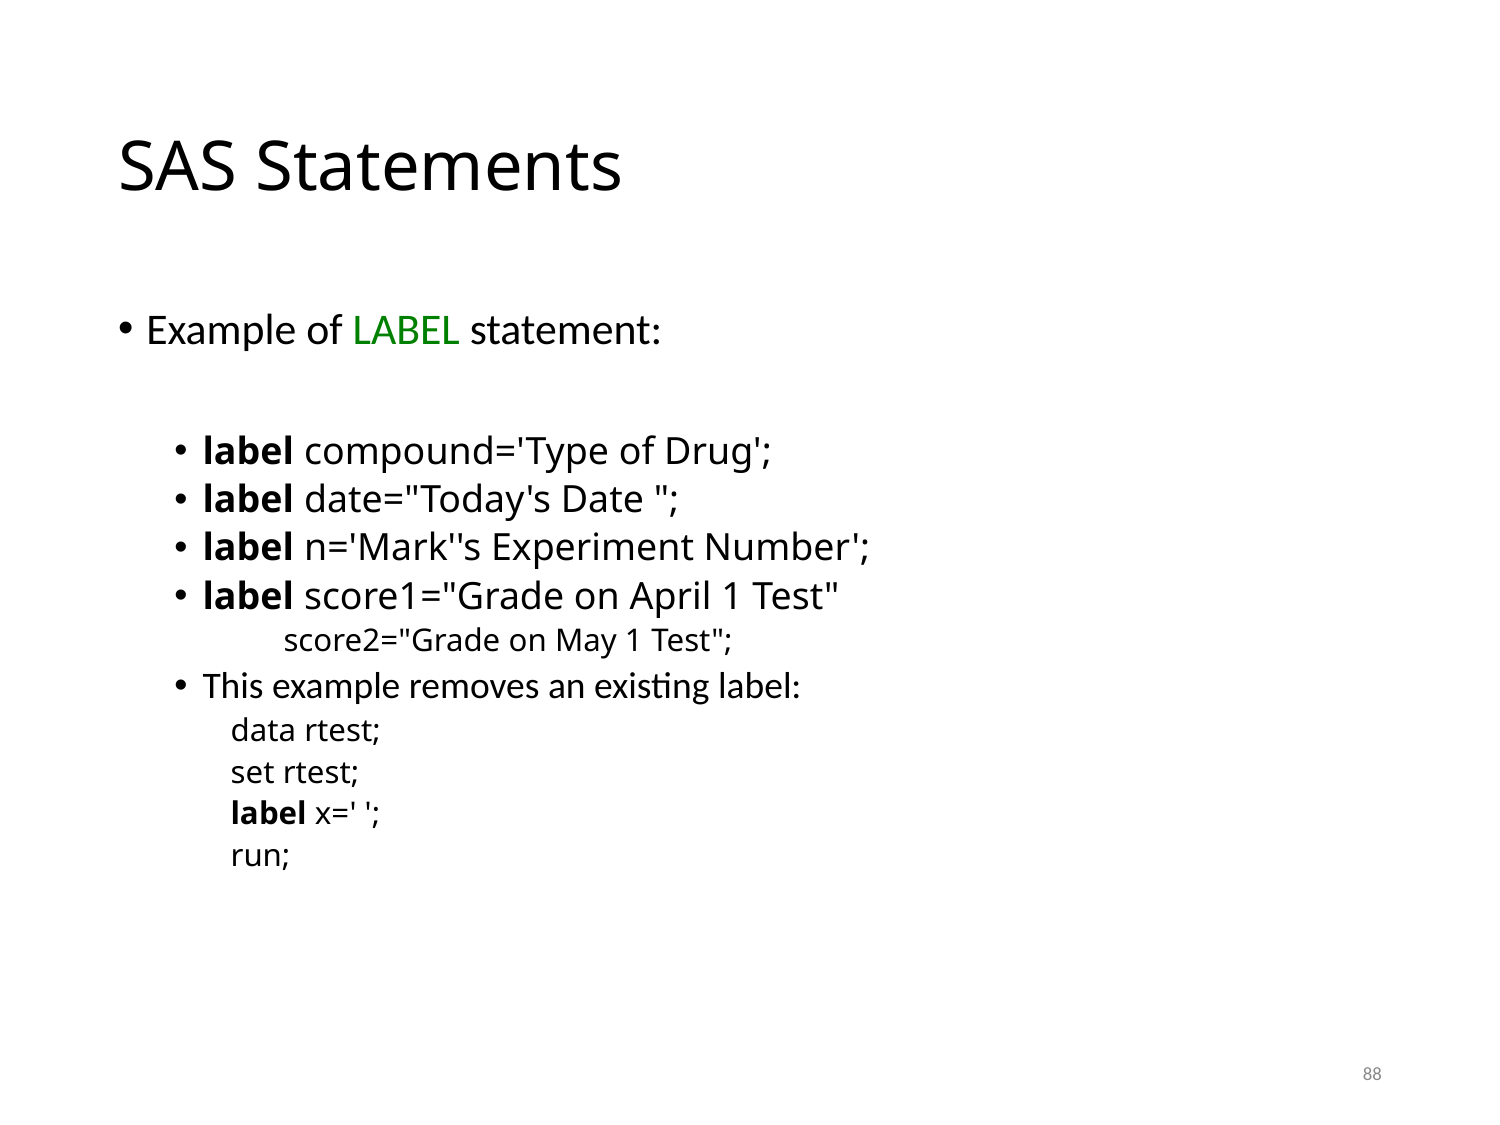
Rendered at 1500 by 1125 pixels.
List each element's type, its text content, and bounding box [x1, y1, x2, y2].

list Example of LABEL statement: label compound='Type of Drug'; label date="Today's Date "; label n='Mark''s Experiment Number'; label score1="Grade on April 1 Test" score2="Grade on May 1 Test"; This example removes an existing label: data rtest; set rtest; label x=' '; run; [103, 299, 1397, 1014]
title SAS Statements [103, 59, 1397, 278]
slide_number 88 [1059, 1042, 1397, 1103]
